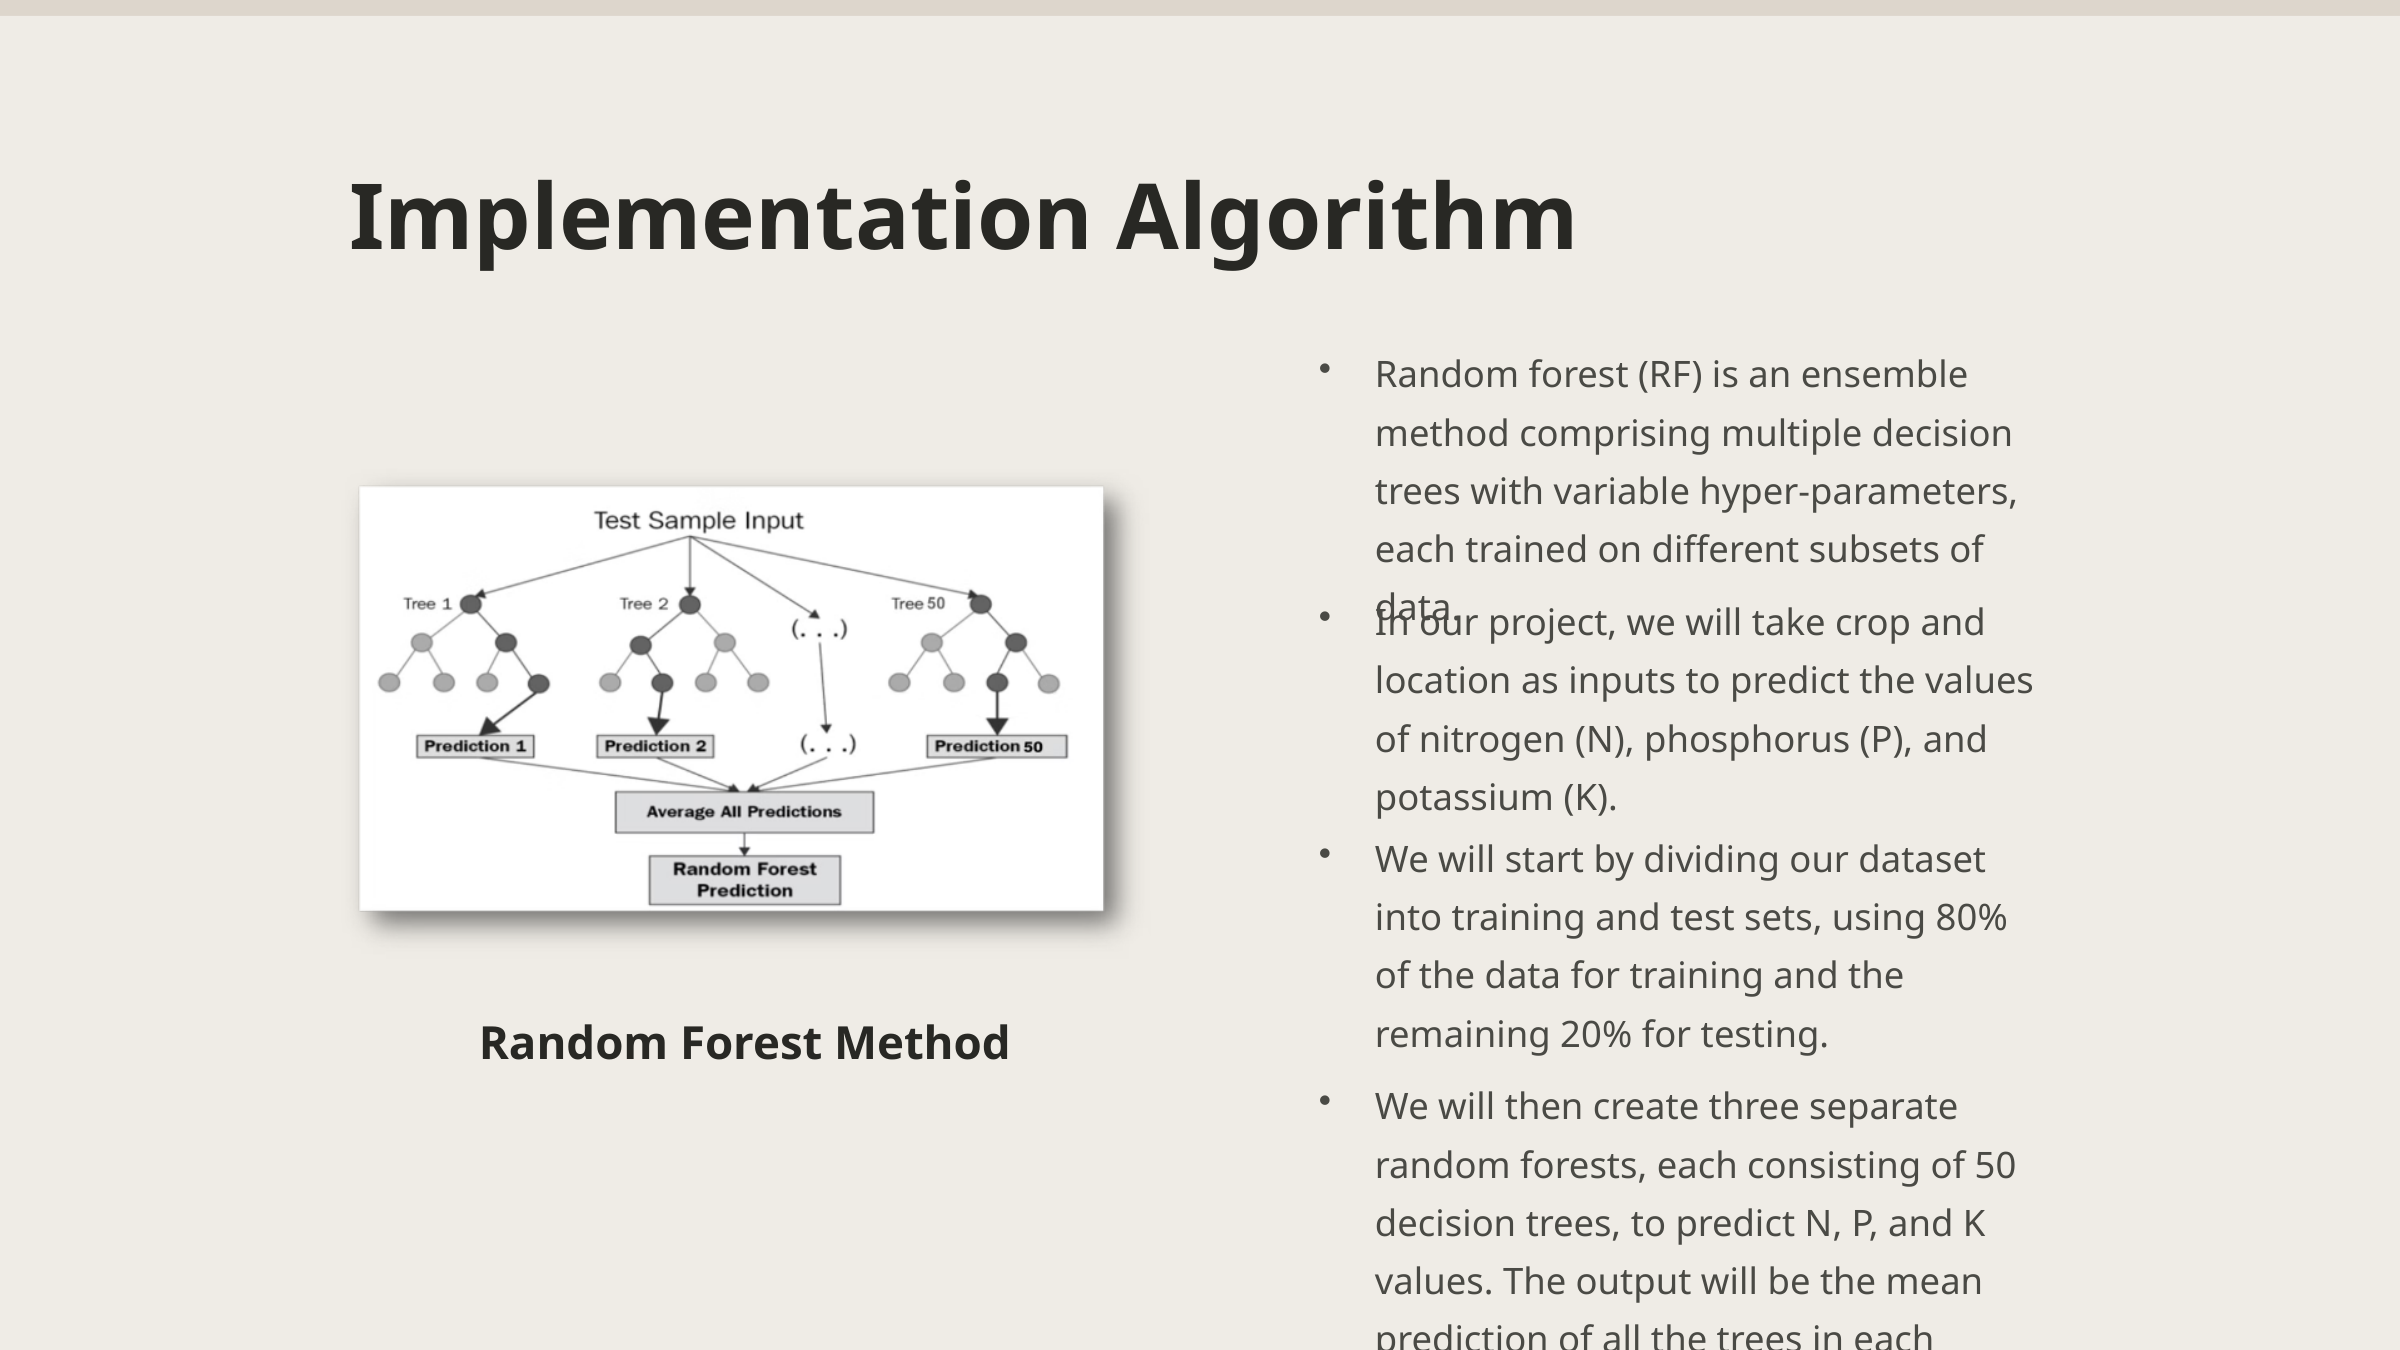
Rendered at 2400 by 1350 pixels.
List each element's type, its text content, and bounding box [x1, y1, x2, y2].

text_box [0, 15, 2400, 1350]
text_box Random forest (RF) is an ensemble method comprising multiple decision trees with variable hyper-parameters, each trained on different subsets of data. [1303, 329, 2067, 563]
text_box Implementation Algorithm [334, 146, 1420, 261]
text_box We will start by dividing our dataset into training and test sets, using 80% of the data for training and the remaining 20% for testing. [1303, 813, 2067, 942]
text_box We will then create three separate random forests, each consisting of 50 decision trees, to predict N, P, and K values. The output will be the mean prediction of all the trees in each forest. [1303, 1061, 2067, 1190]
picture [334, 461, 1156, 964]
text_box Random Forest Method [504, 1004, 985, 1062]
text_box [0, 0, 2400, 15]
text_box In our project, we will take crop and location as inputs to predict the values of nitrogen (N), phosphorus (P), and potassium (K). [1303, 577, 2067, 752]
